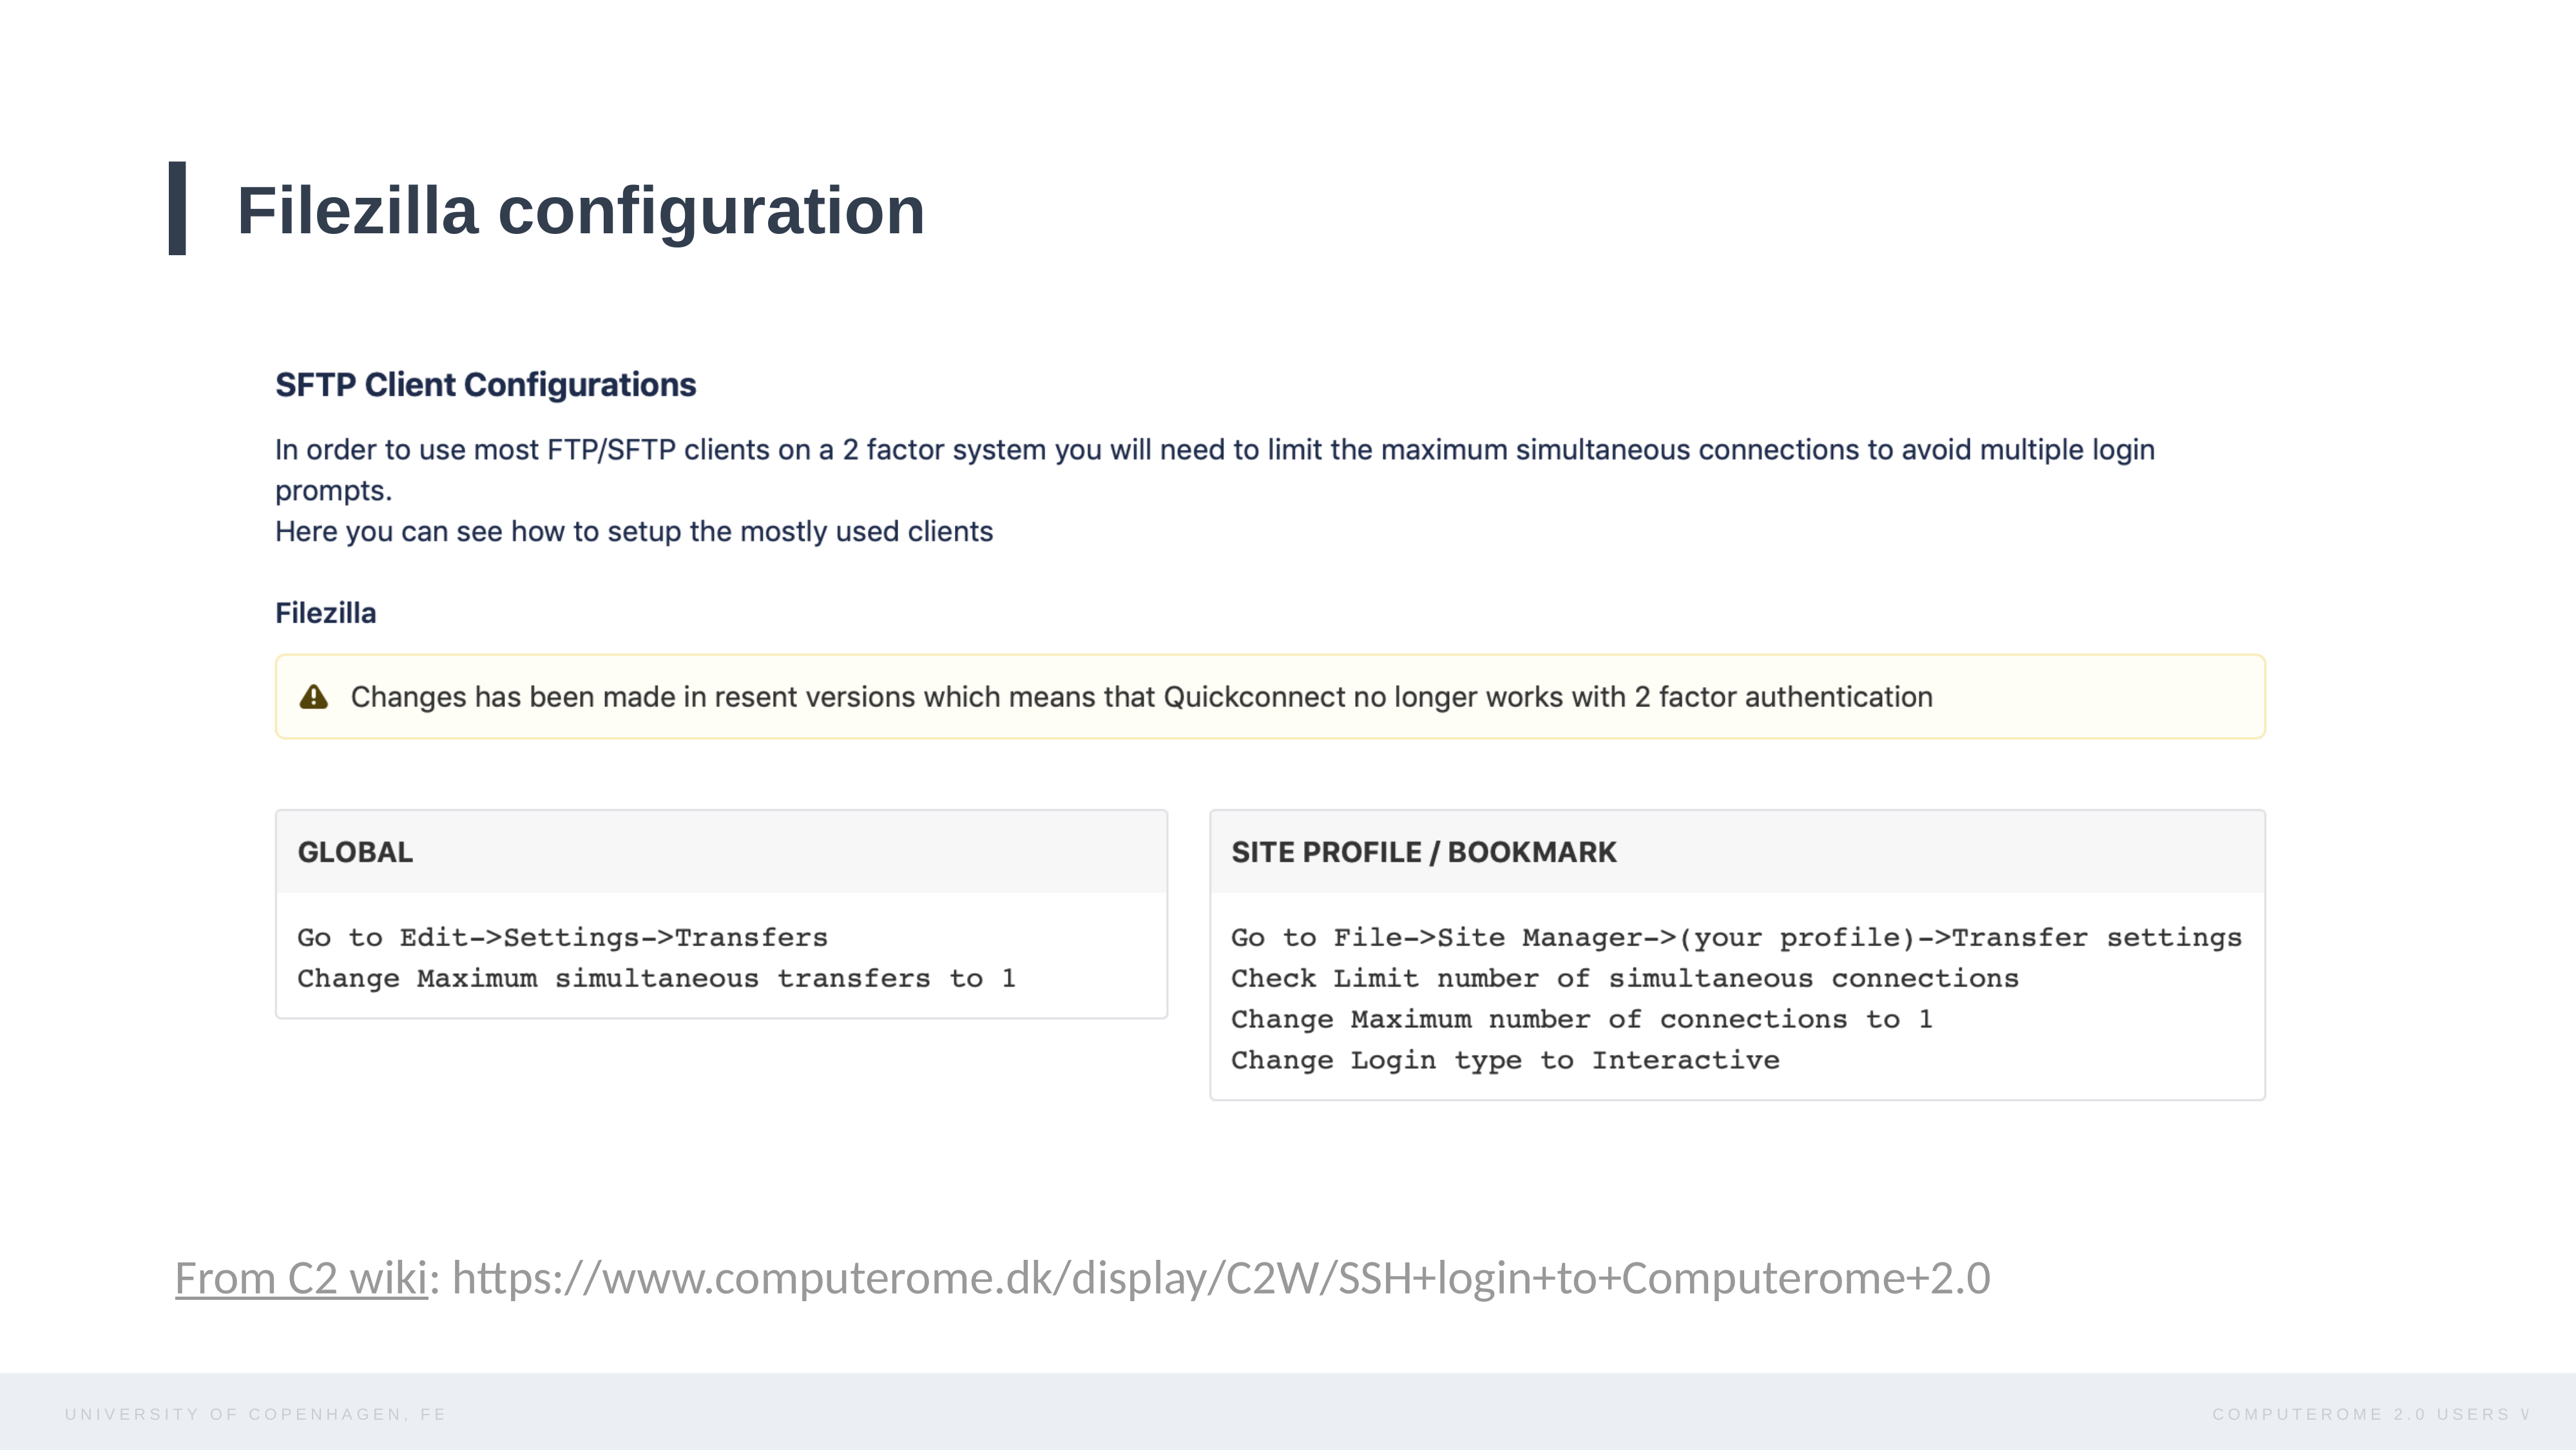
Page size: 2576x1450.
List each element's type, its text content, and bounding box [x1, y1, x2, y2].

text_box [168, 161, 1778, 256]
text_box From C2 wiki: https://www.computerome.dk/display/C2W/SSH+login+to+Computerome+2.0 [169, 1239, 1999, 1309]
picture [251, 349, 2307, 1136]
